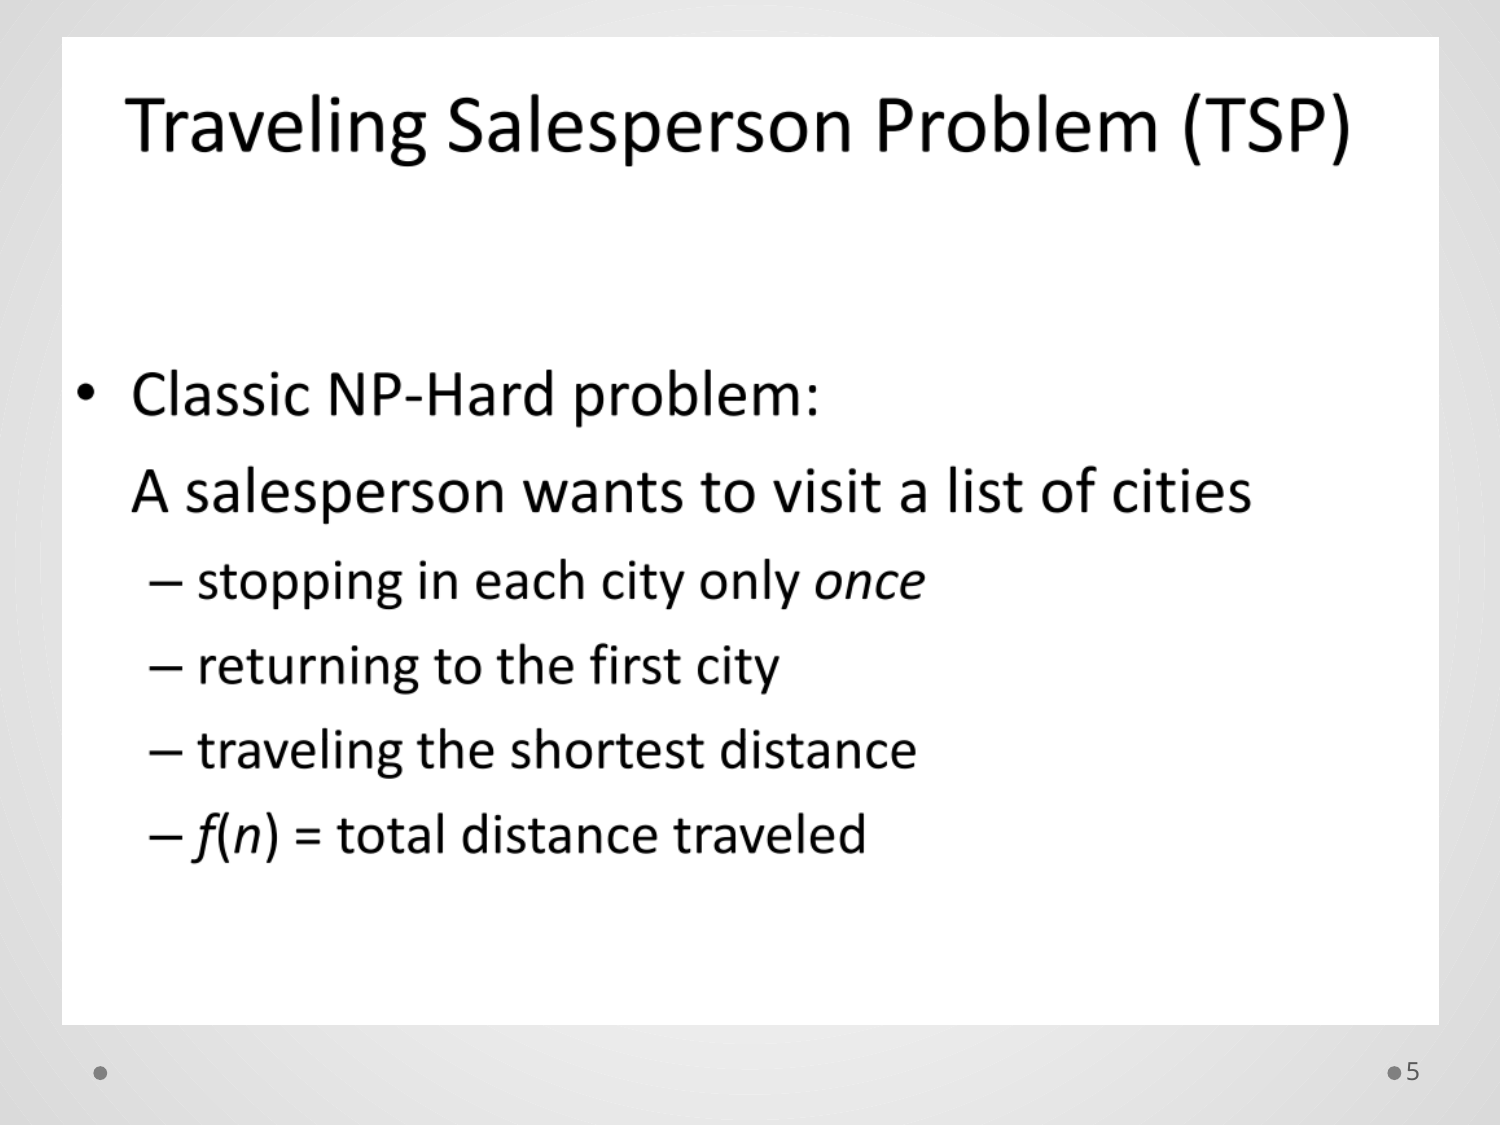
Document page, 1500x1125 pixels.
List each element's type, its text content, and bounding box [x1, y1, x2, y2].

slide_number 5 [1401, 1042, 1494, 1103]
picture [62, 37, 1439, 1026]
